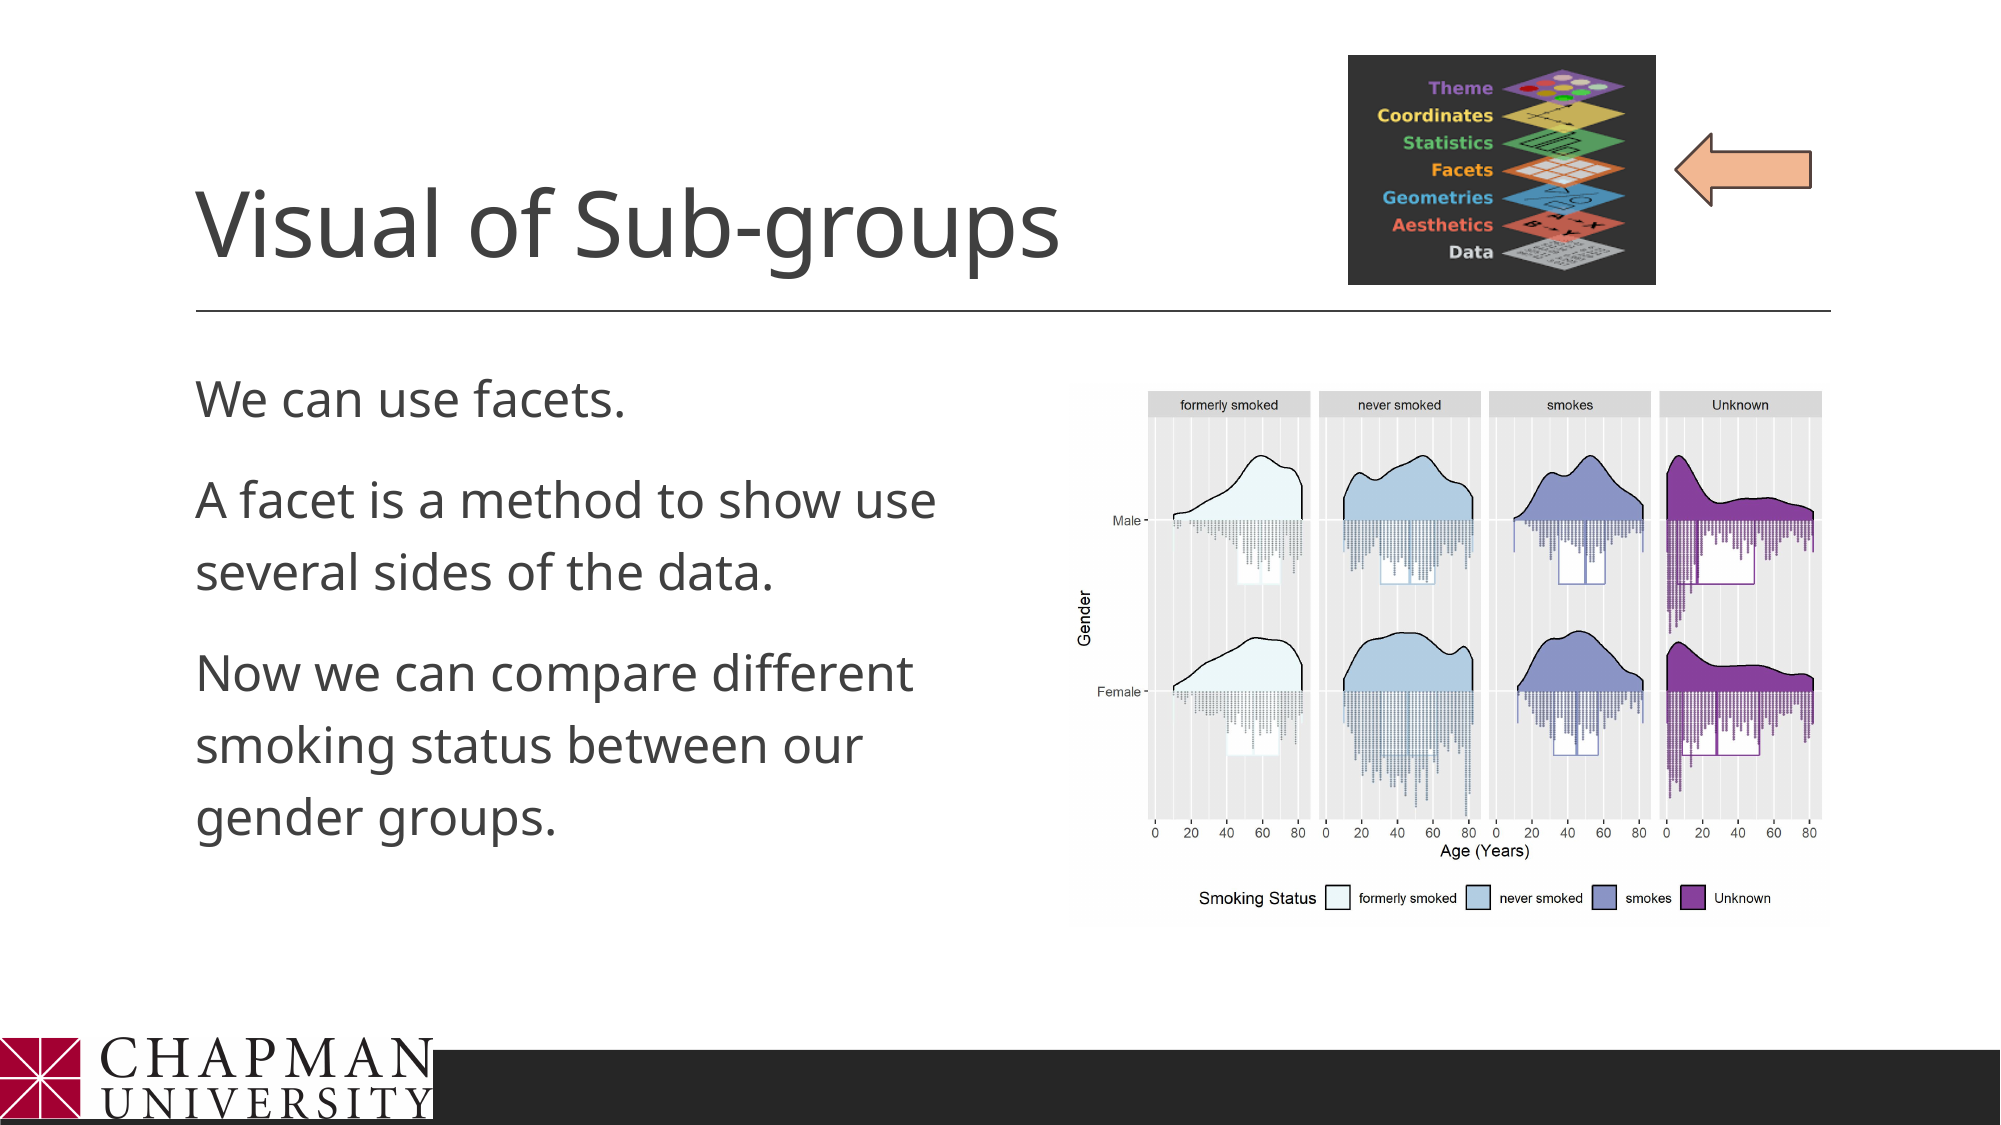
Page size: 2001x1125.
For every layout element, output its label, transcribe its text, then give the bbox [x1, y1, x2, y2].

title Visual of Sub-groups [180, 47, 1830, 285]
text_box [1347, 54, 1811, 286]
picture [0, 1036, 434, 1120]
list We can use facets. A facet is a method to show use several sides of the data. Now we can compare different smoking status between our gender groups. [180, 347, 942, 963]
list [1068, 382, 1831, 928]
